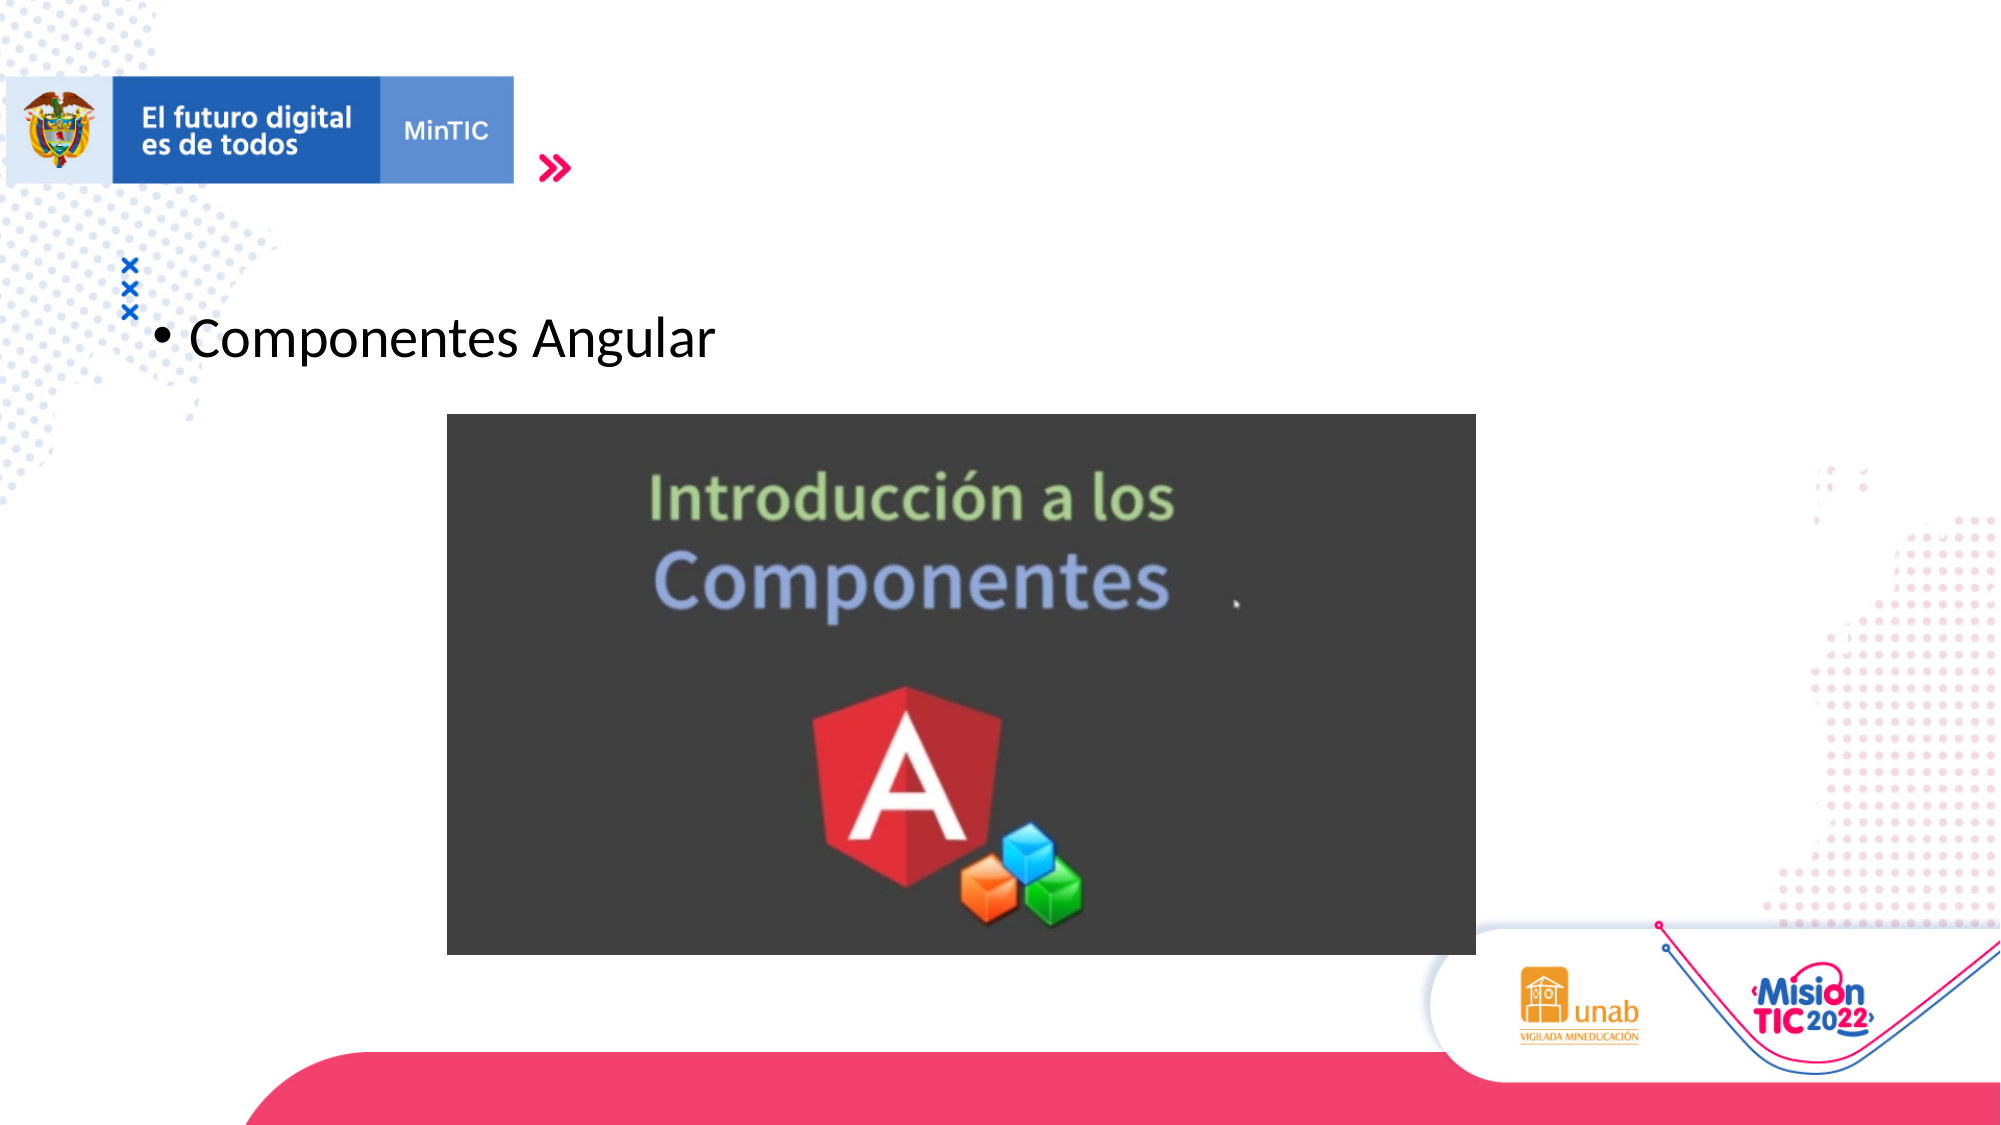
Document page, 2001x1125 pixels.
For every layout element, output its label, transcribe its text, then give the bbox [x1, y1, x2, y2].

picture [0, 0, 2001, 1125]
list Componentes Angular [137, 299, 1863, 1014]
